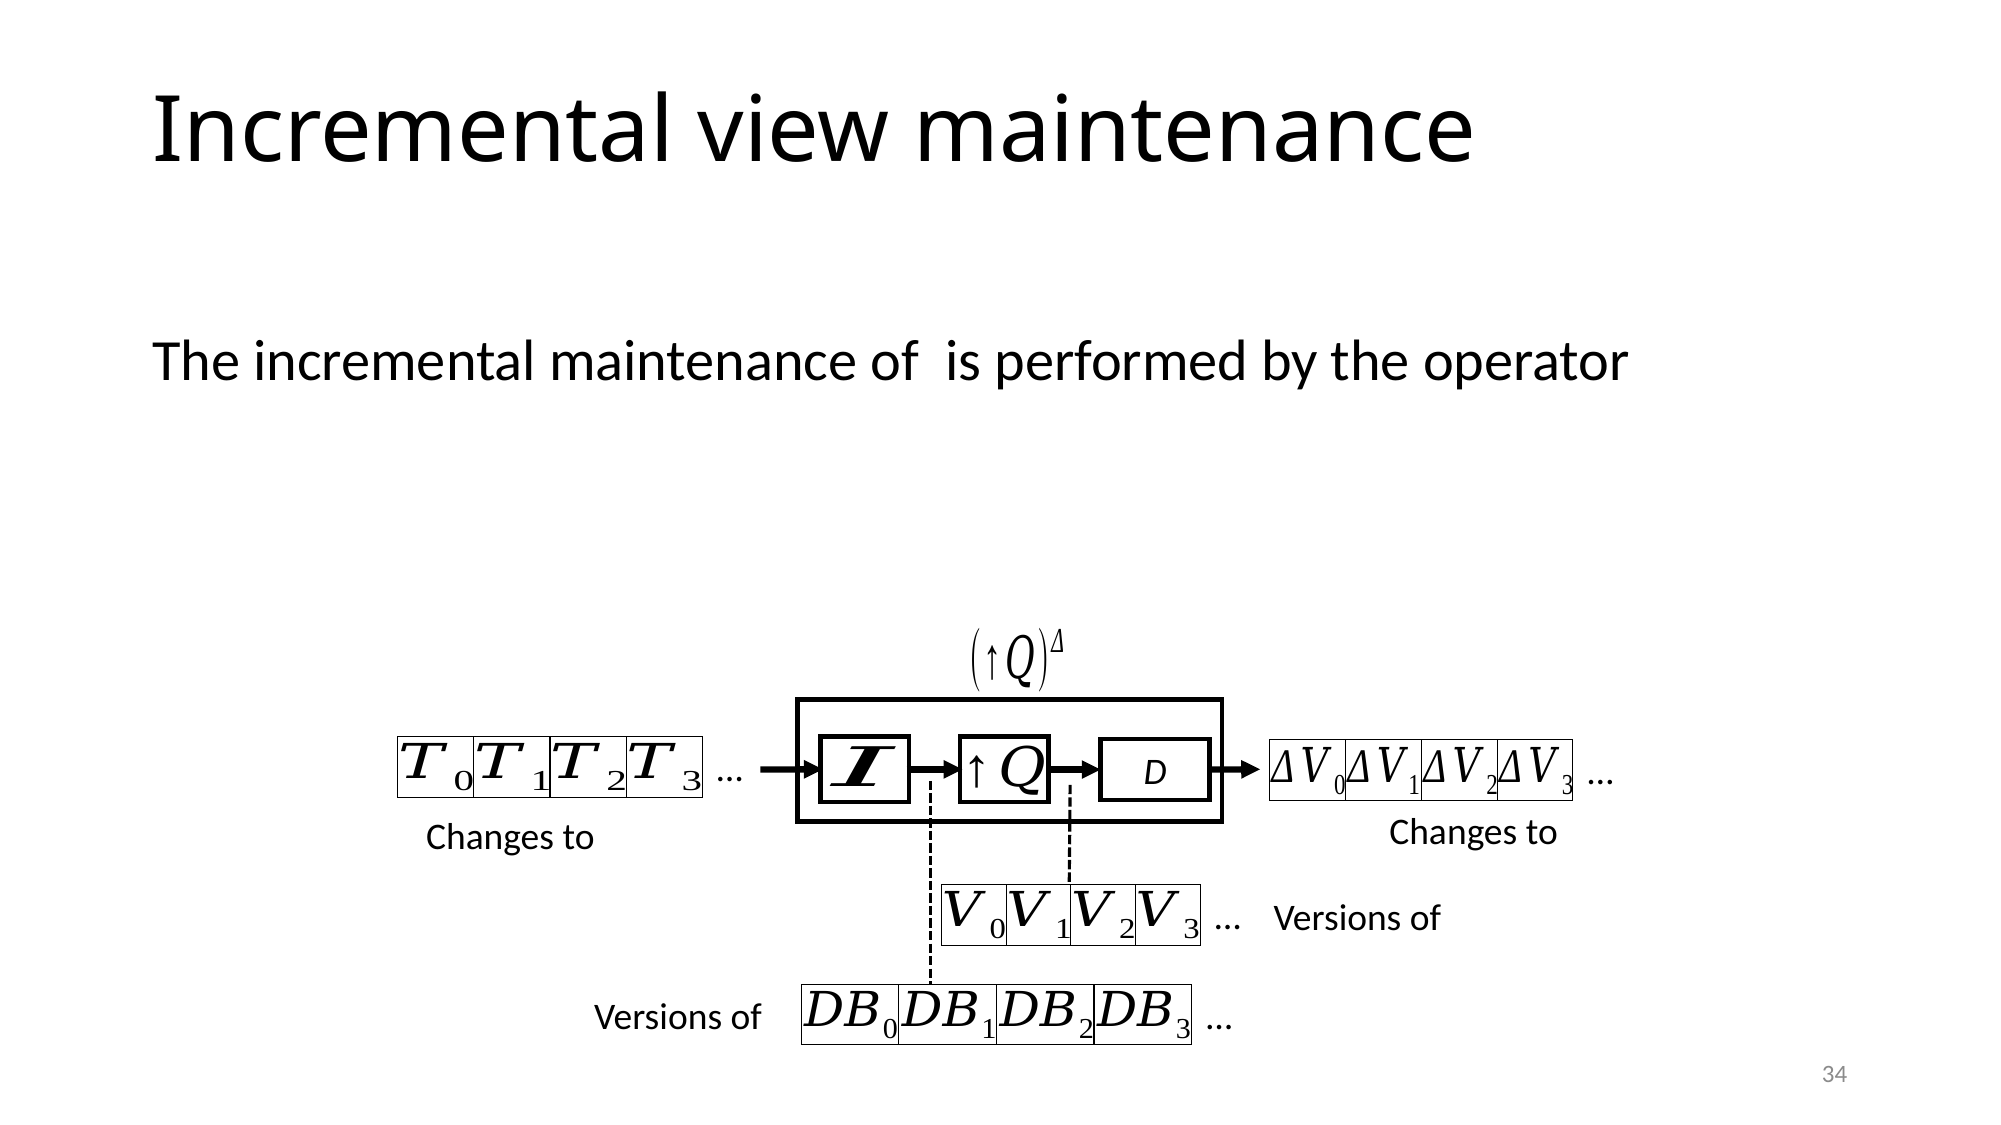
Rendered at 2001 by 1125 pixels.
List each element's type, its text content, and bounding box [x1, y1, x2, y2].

title Incremental view maintenance [137, 59, 1863, 204]
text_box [801, 984, 1290, 1045]
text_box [941, 884, 1265, 946]
slide_number 34 [1798, 1042, 1863, 1103]
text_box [397, 736, 779, 797]
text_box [1269, 739, 1649, 801]
text_box [796, 698, 1223, 822]
